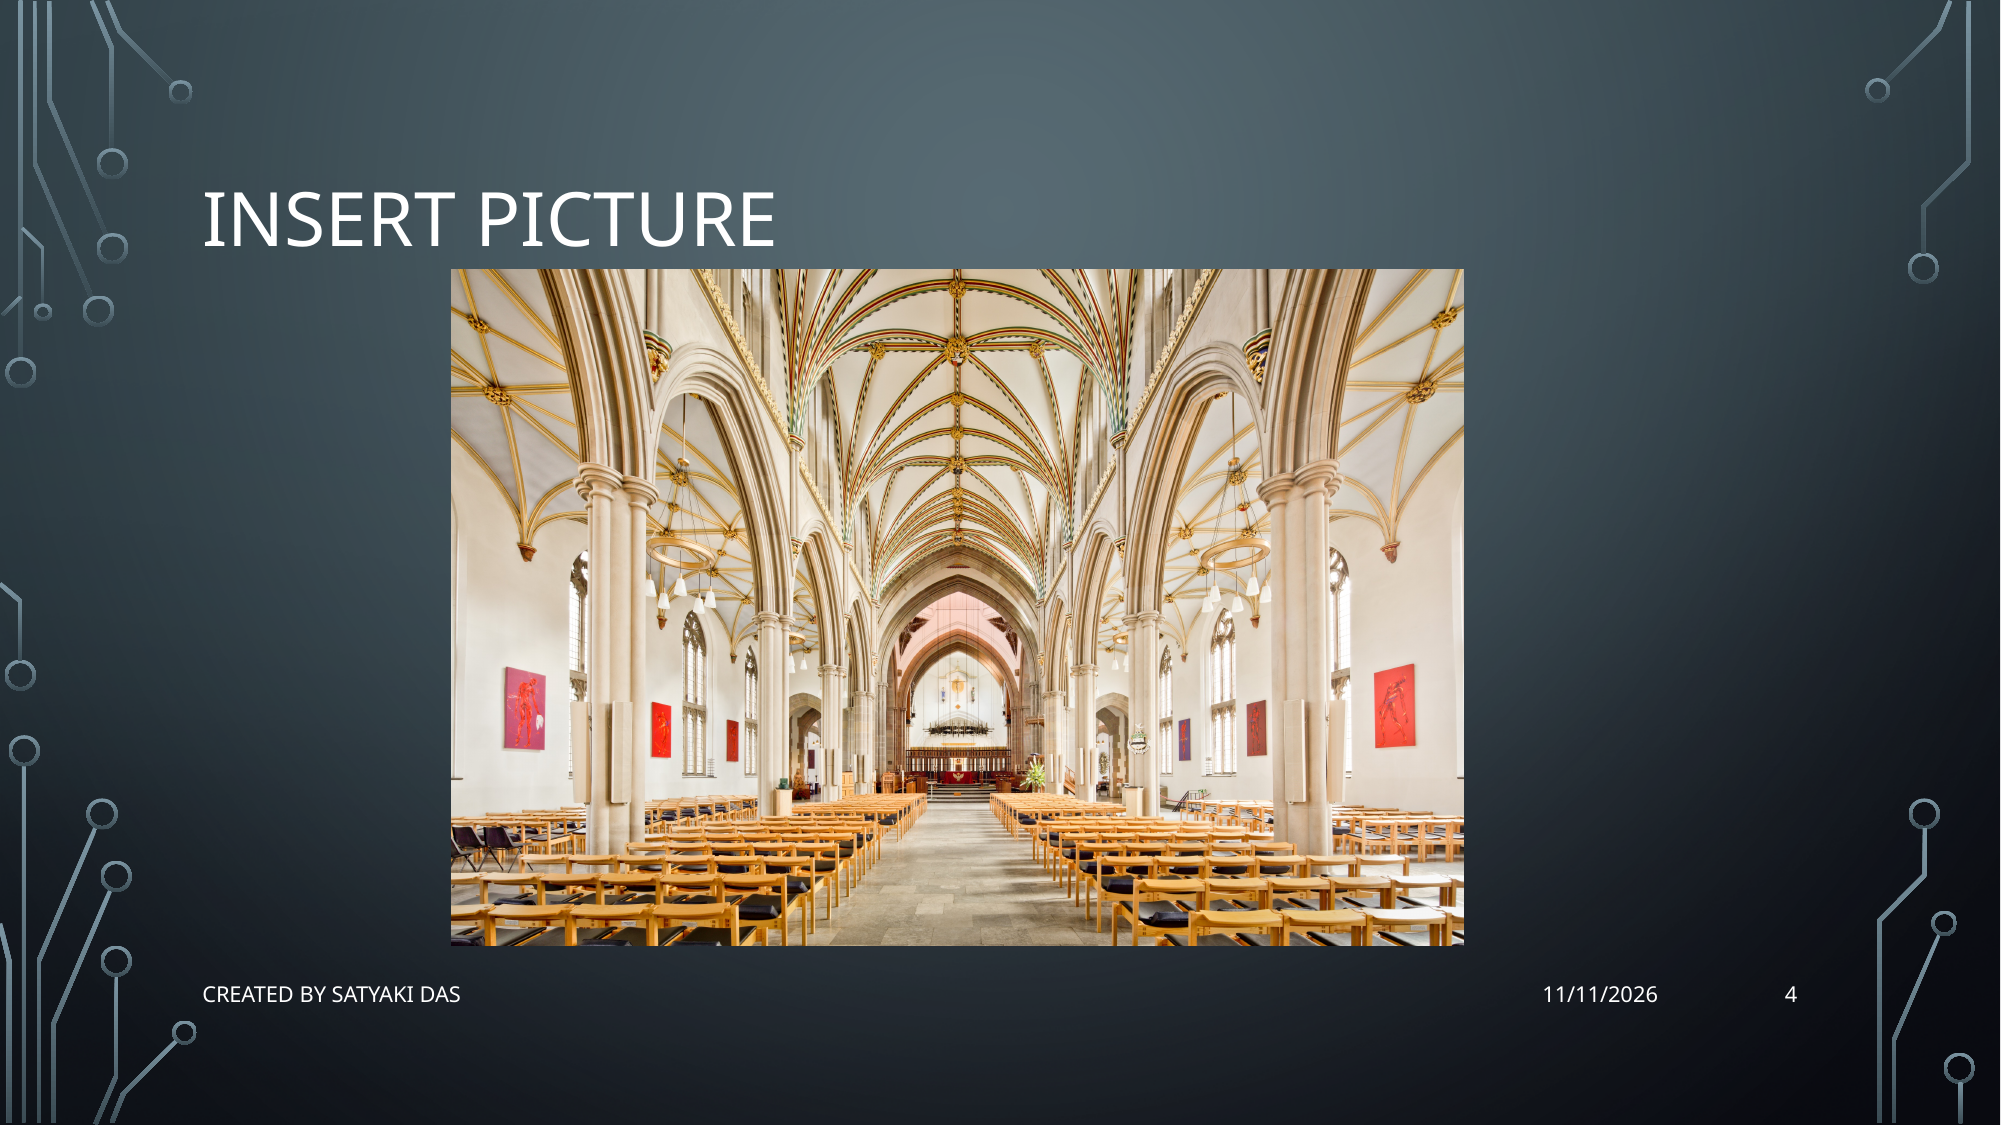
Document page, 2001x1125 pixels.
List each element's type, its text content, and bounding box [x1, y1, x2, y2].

slide_number 4 [1685, 965, 1813, 1025]
title Insert picture [187, 101, 1813, 344]
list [450, 269, 1465, 946]
footer Created by Satyaki Das [187, 965, 1211, 1025]
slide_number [1223, 965, 1674, 1025]
